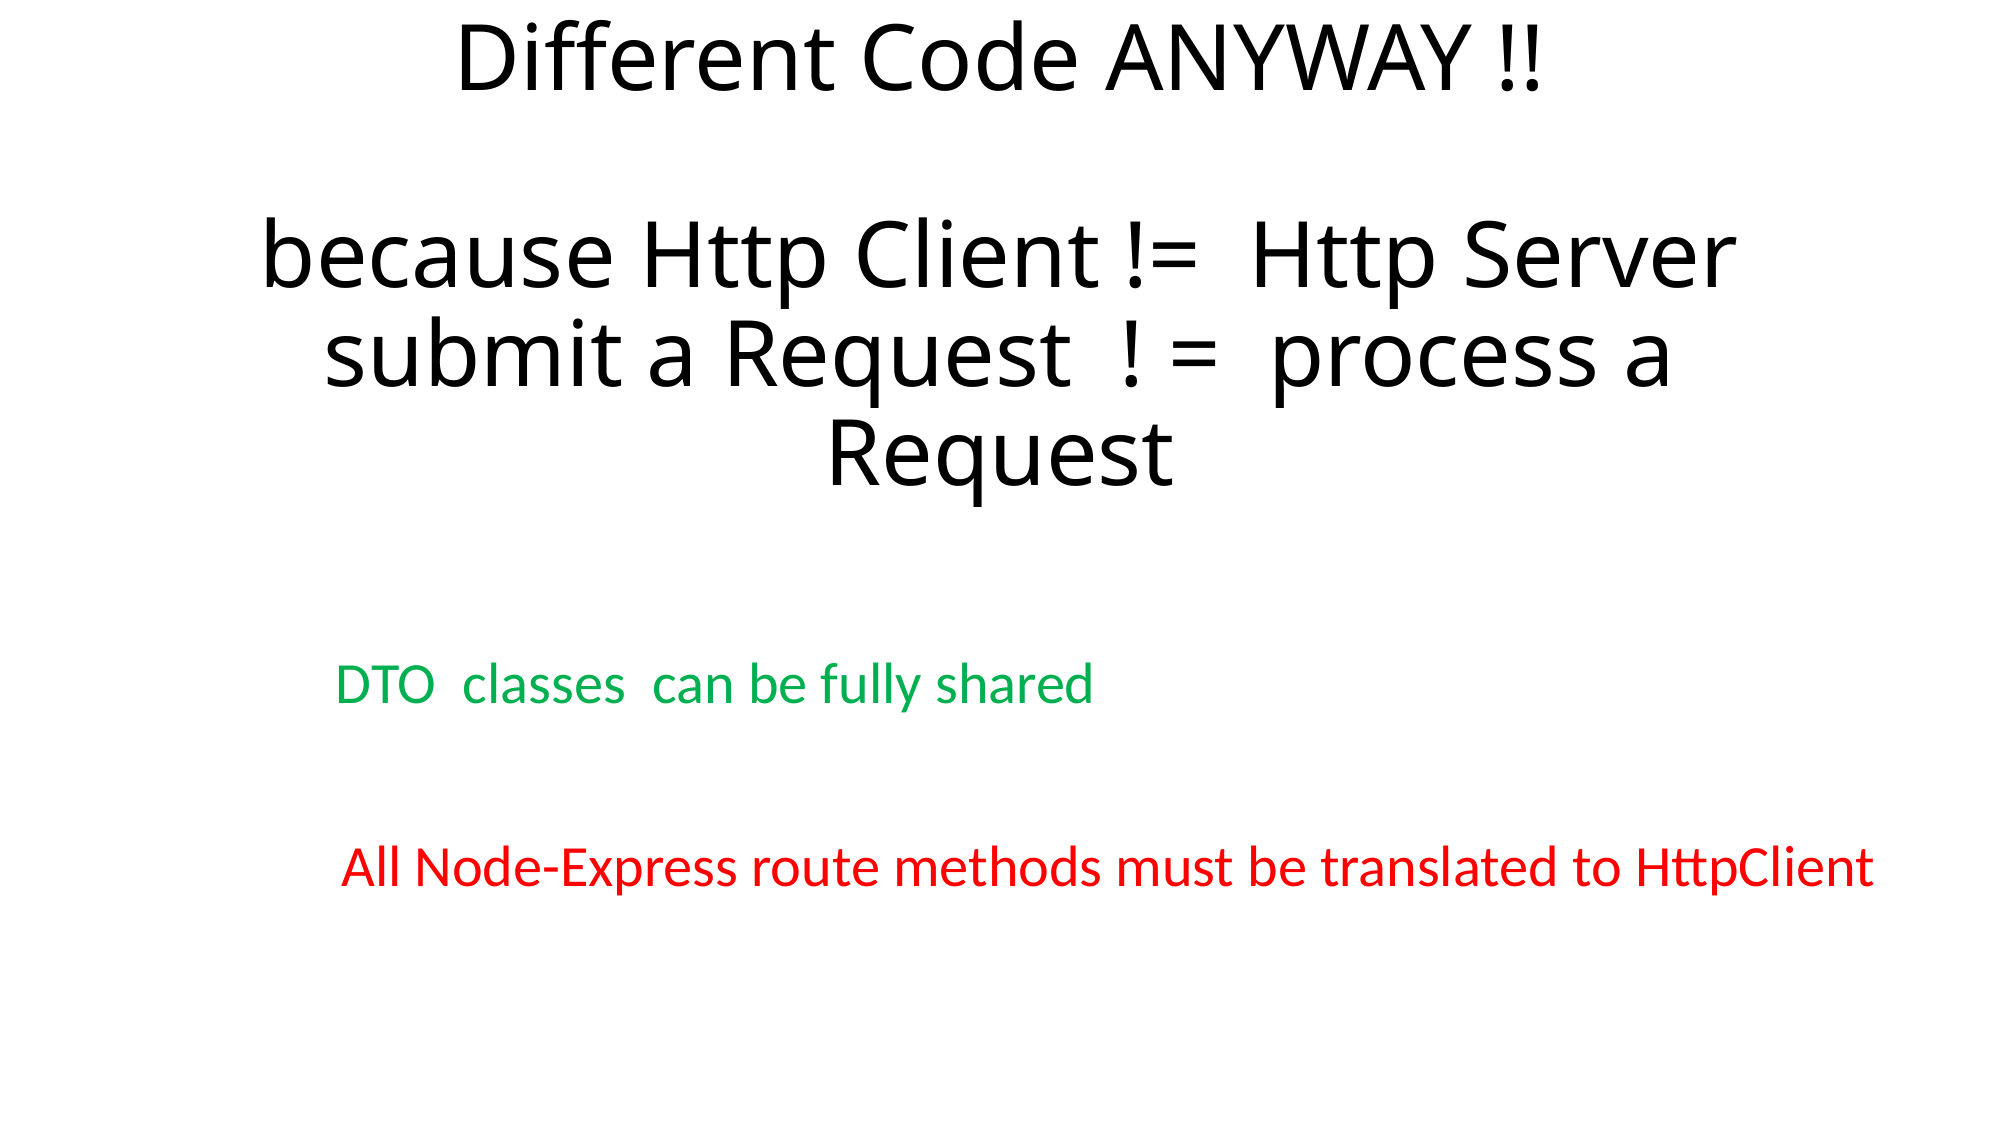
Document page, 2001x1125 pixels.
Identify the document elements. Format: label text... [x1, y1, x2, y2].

text_box DTO classes can be fully shared [321, 637, 1111, 723]
text_box All Node-Express route methods must be translated to HttpClient [326, 820, 1891, 906]
title Different Code ANYWAY !! because Http Client != Http Server submit a Request ! = process a Request [137, 28, 1863, 488]
